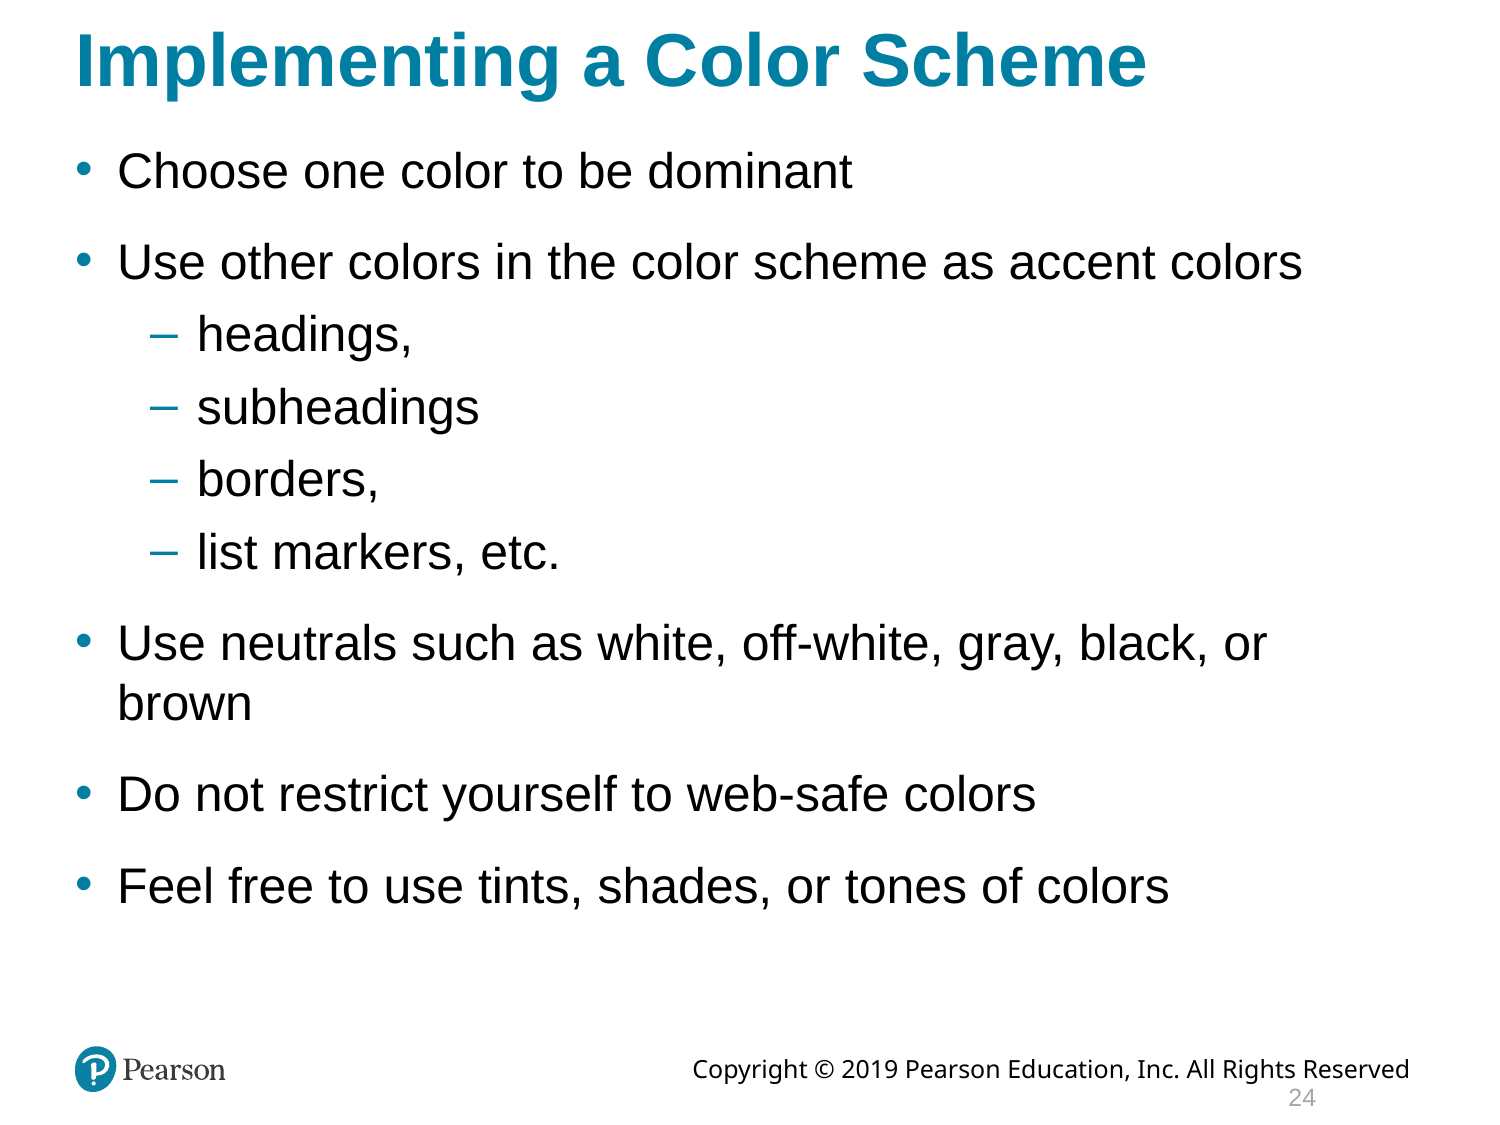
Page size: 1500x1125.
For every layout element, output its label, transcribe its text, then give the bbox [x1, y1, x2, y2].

list Choose one color to be dominant Use other colors in the color scheme as accent colors headings, subheadings borders, list markers, etc. Use neutrals such as white, off-white, gray, black, or brown Do not restrict yourself to web-safe colors Feel free to use tints, shades, or tones of colors [75, 138, 1413, 914]
title Implementing a Color Scheme [75, 0, 1413, 102]
